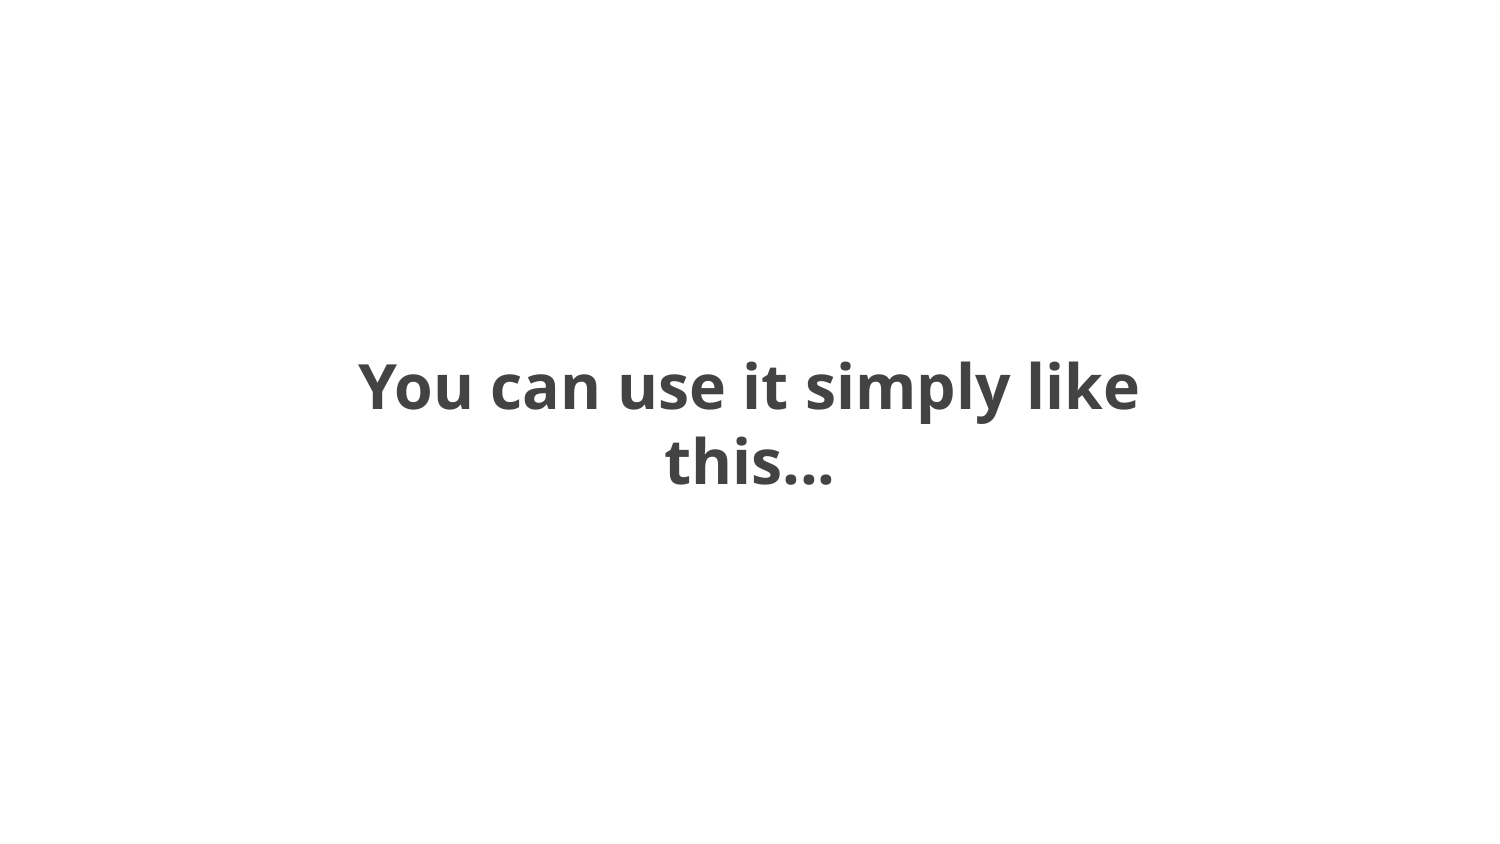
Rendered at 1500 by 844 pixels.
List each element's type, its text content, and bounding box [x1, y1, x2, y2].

text_box You can use it simply like this... [285, 264, 1215, 579]
